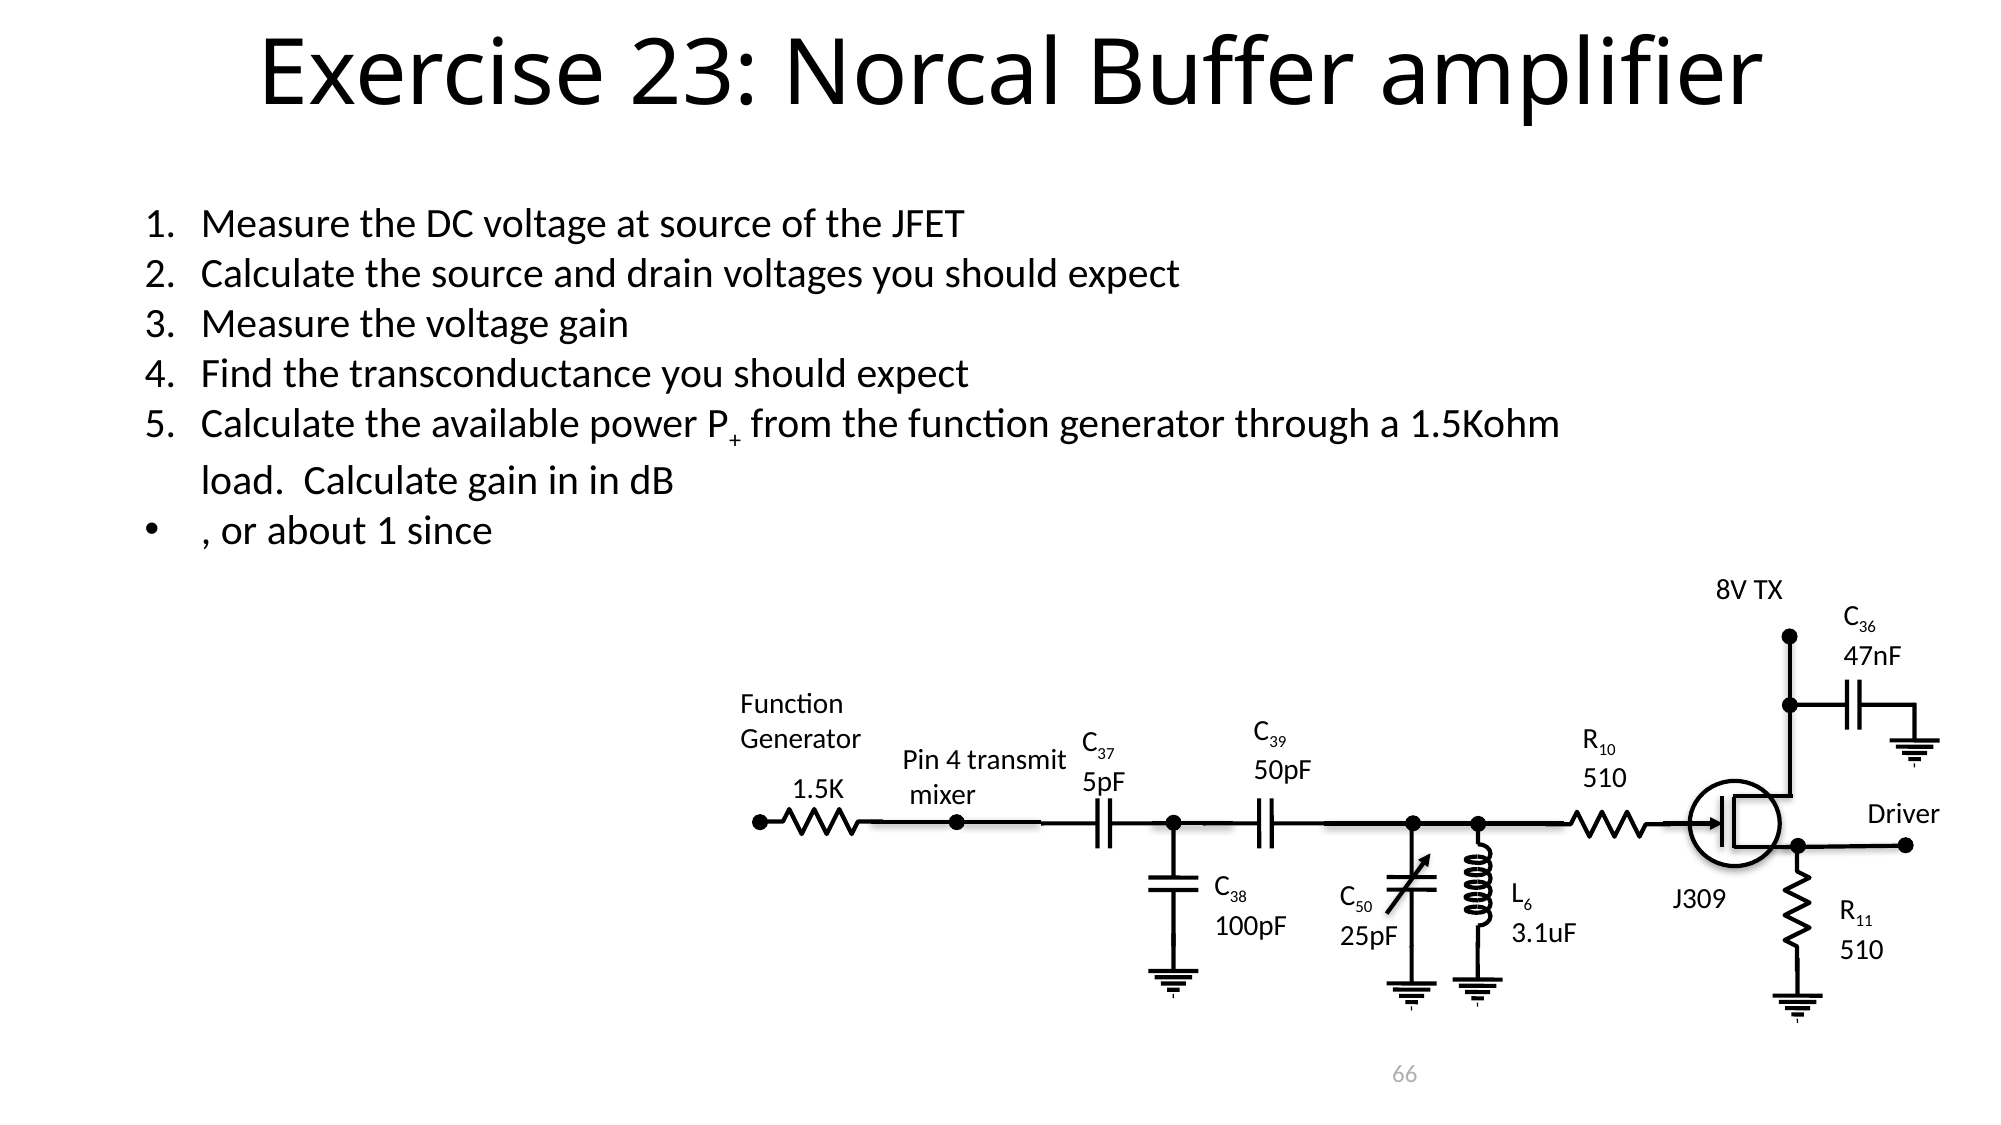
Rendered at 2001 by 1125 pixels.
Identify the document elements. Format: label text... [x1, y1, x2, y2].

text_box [732, 562, 1958, 1021]
text_box Exercise 23: Norcal Buffer amplifier [42, 12, 1982, 123]
slide_number 66 [1074, 1021, 1425, 1125]
